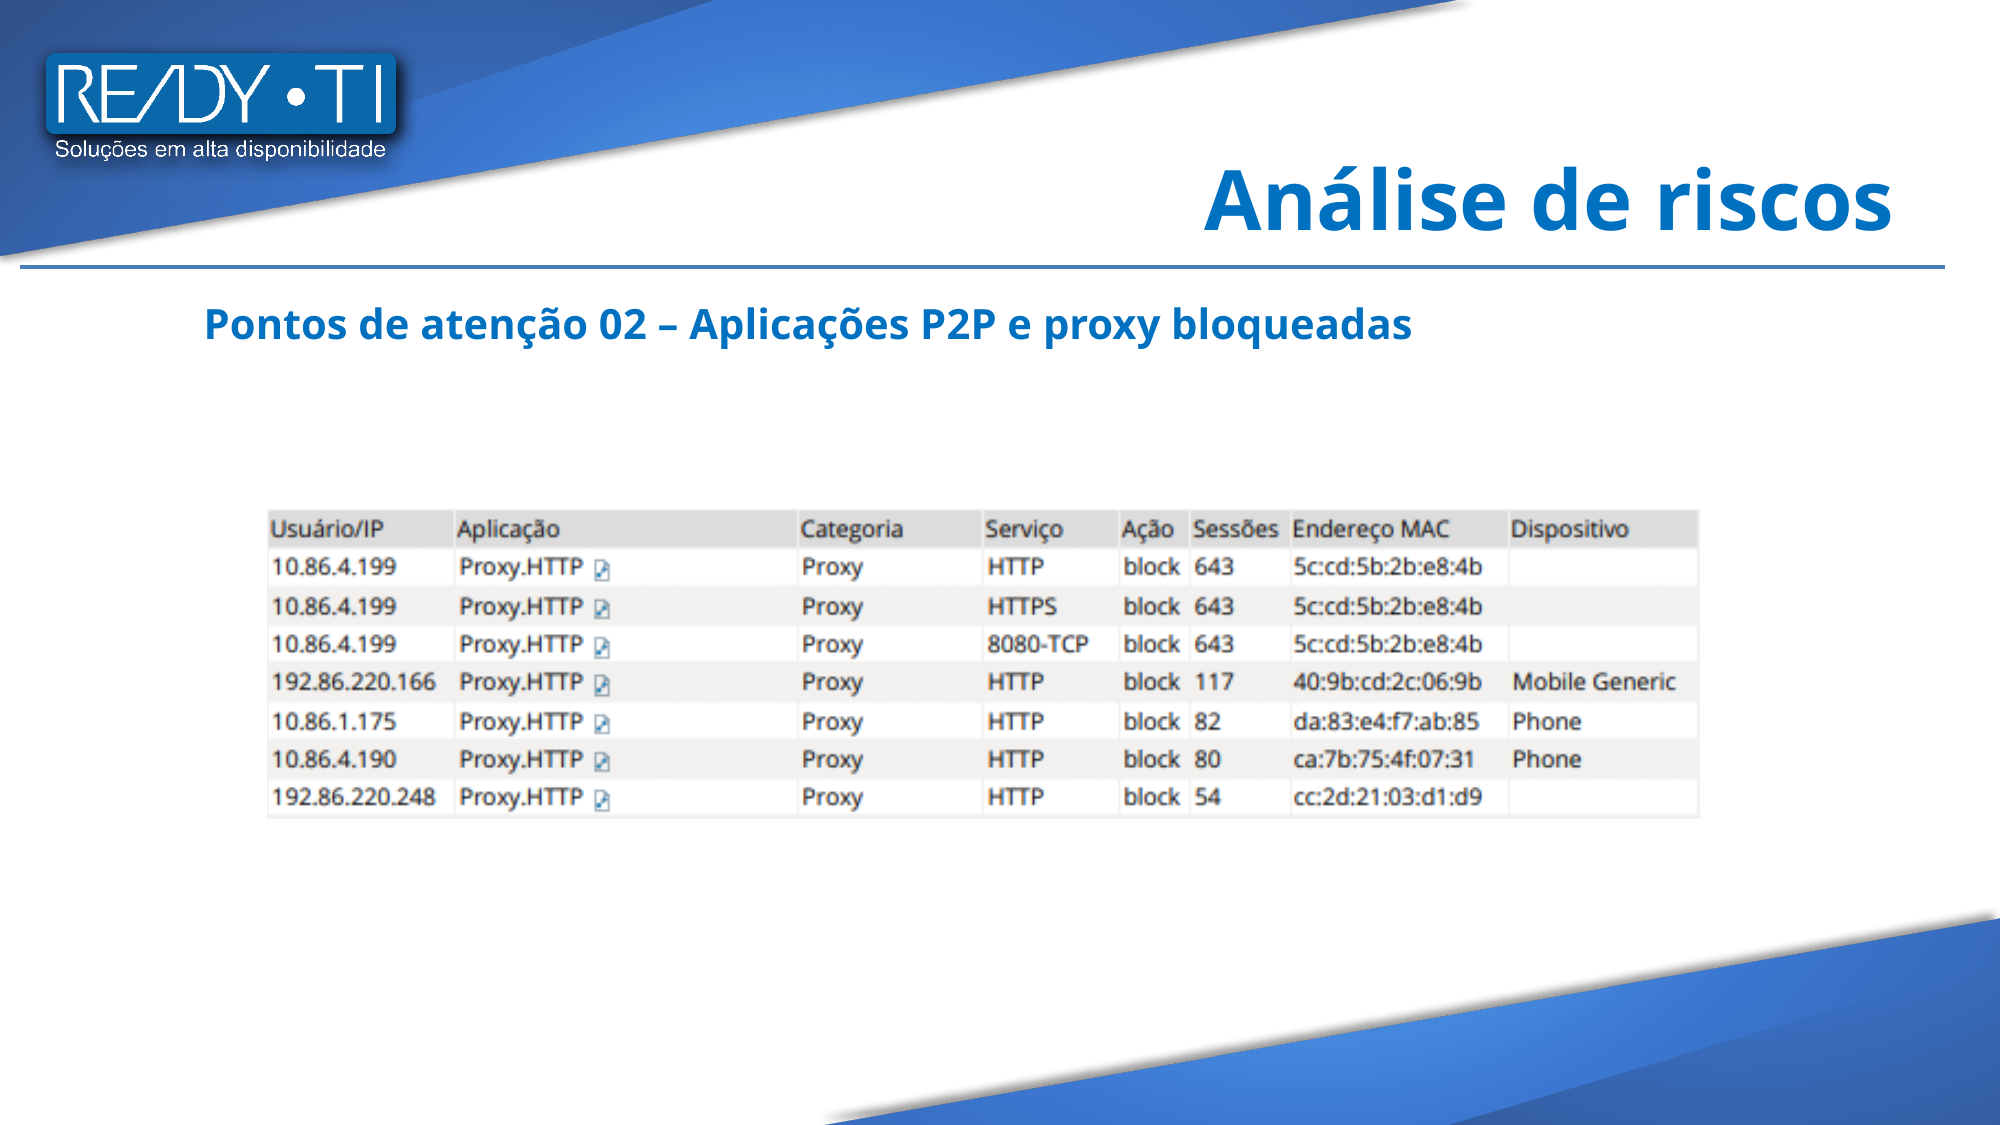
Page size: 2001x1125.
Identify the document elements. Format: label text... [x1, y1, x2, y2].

picture [0, 0, 1473, 256]
picture [818, 918, 2000, 1125]
text_box Análise de riscos [1477, 139, 1910, 254]
text_box Pontos de atenção 02 – Aplicações P2P e proxy bloqueadas [188, 290, 1520, 356]
picture [267, 509, 1700, 819]
